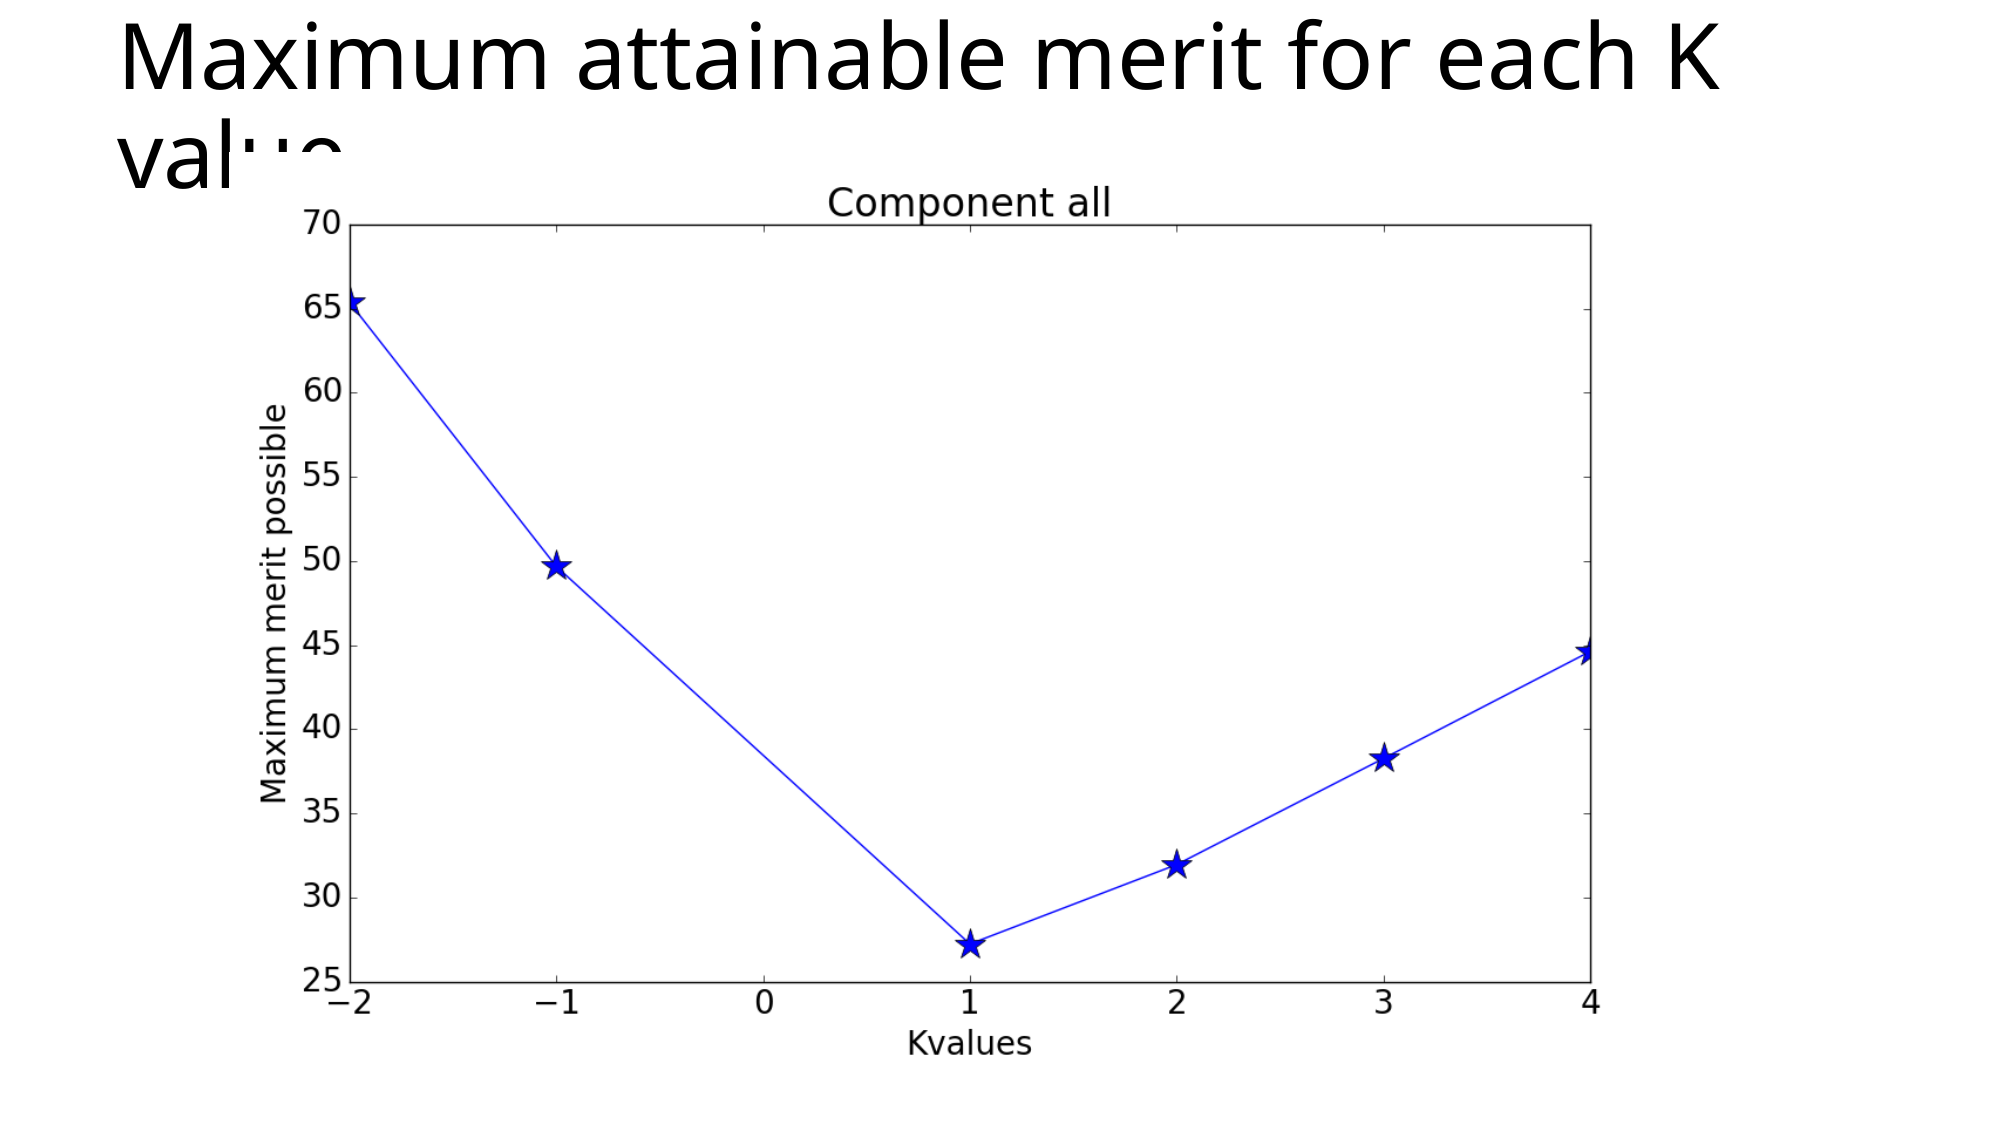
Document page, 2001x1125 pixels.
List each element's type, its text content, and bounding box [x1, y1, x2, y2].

picture [229, 152, 1636, 1090]
title Maximum attainable merit for each K value [102, 39, 1828, 180]
